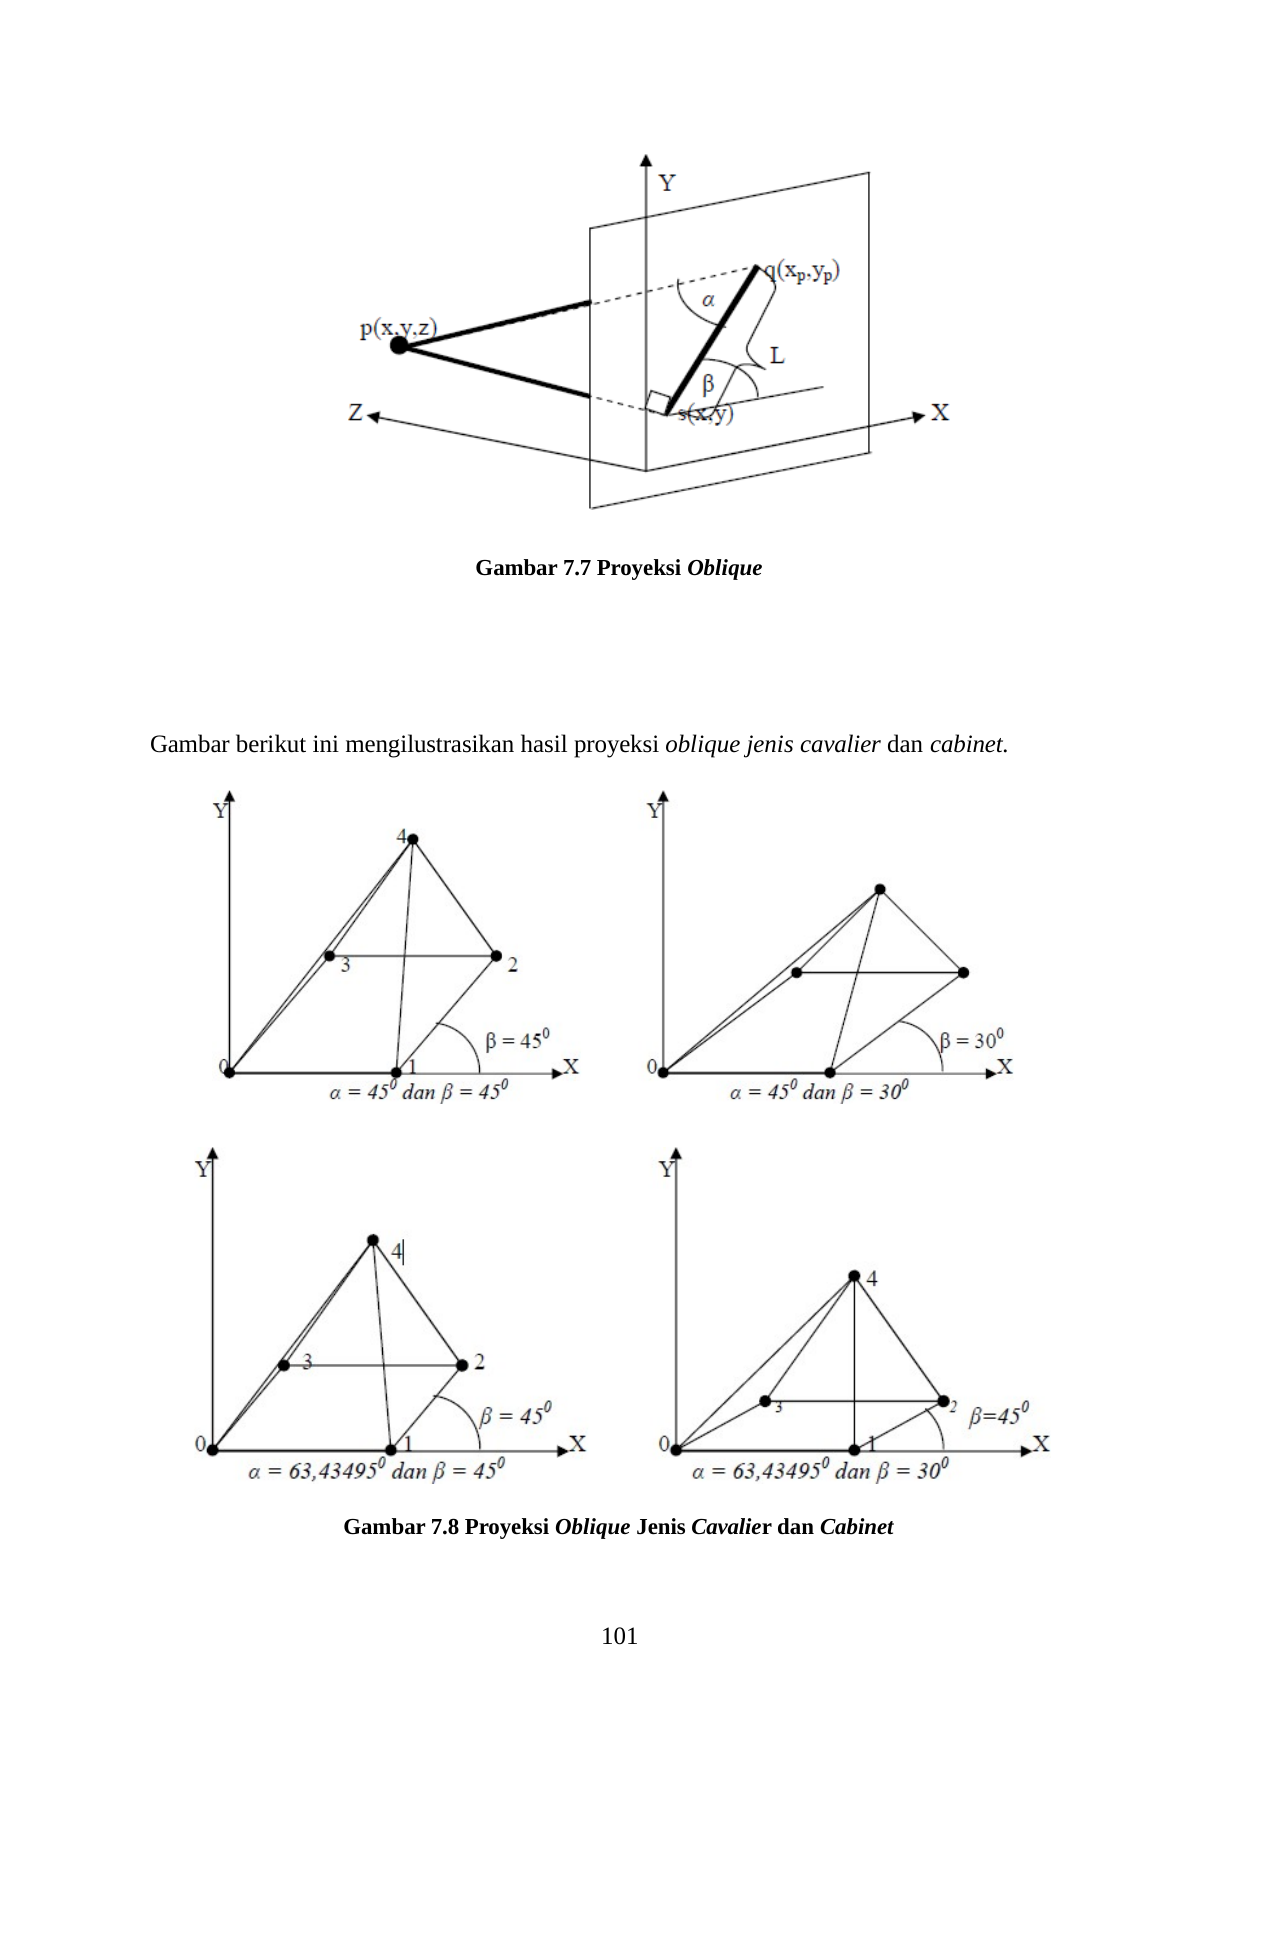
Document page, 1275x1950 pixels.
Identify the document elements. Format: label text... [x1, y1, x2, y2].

text_box Gambar 7.8 Proyeksi Oblique Jenis Cavalier dan Cabinet [341, 1509, 900, 1539]
text_box [194, 1147, 1051, 1484]
text_box Gambar berikut ini mengilustrasikan hasil proyeksi oblique jenis cavalier dan cabinet. [147, 724, 1017, 757]
text_box 101 [594, 1619, 645, 1650]
text_box [212, 790, 1014, 1105]
text_box [347, 154, 951, 510]
text_box Gambar 7.7 Proyeksi Oblique [473, 549, 767, 580]
